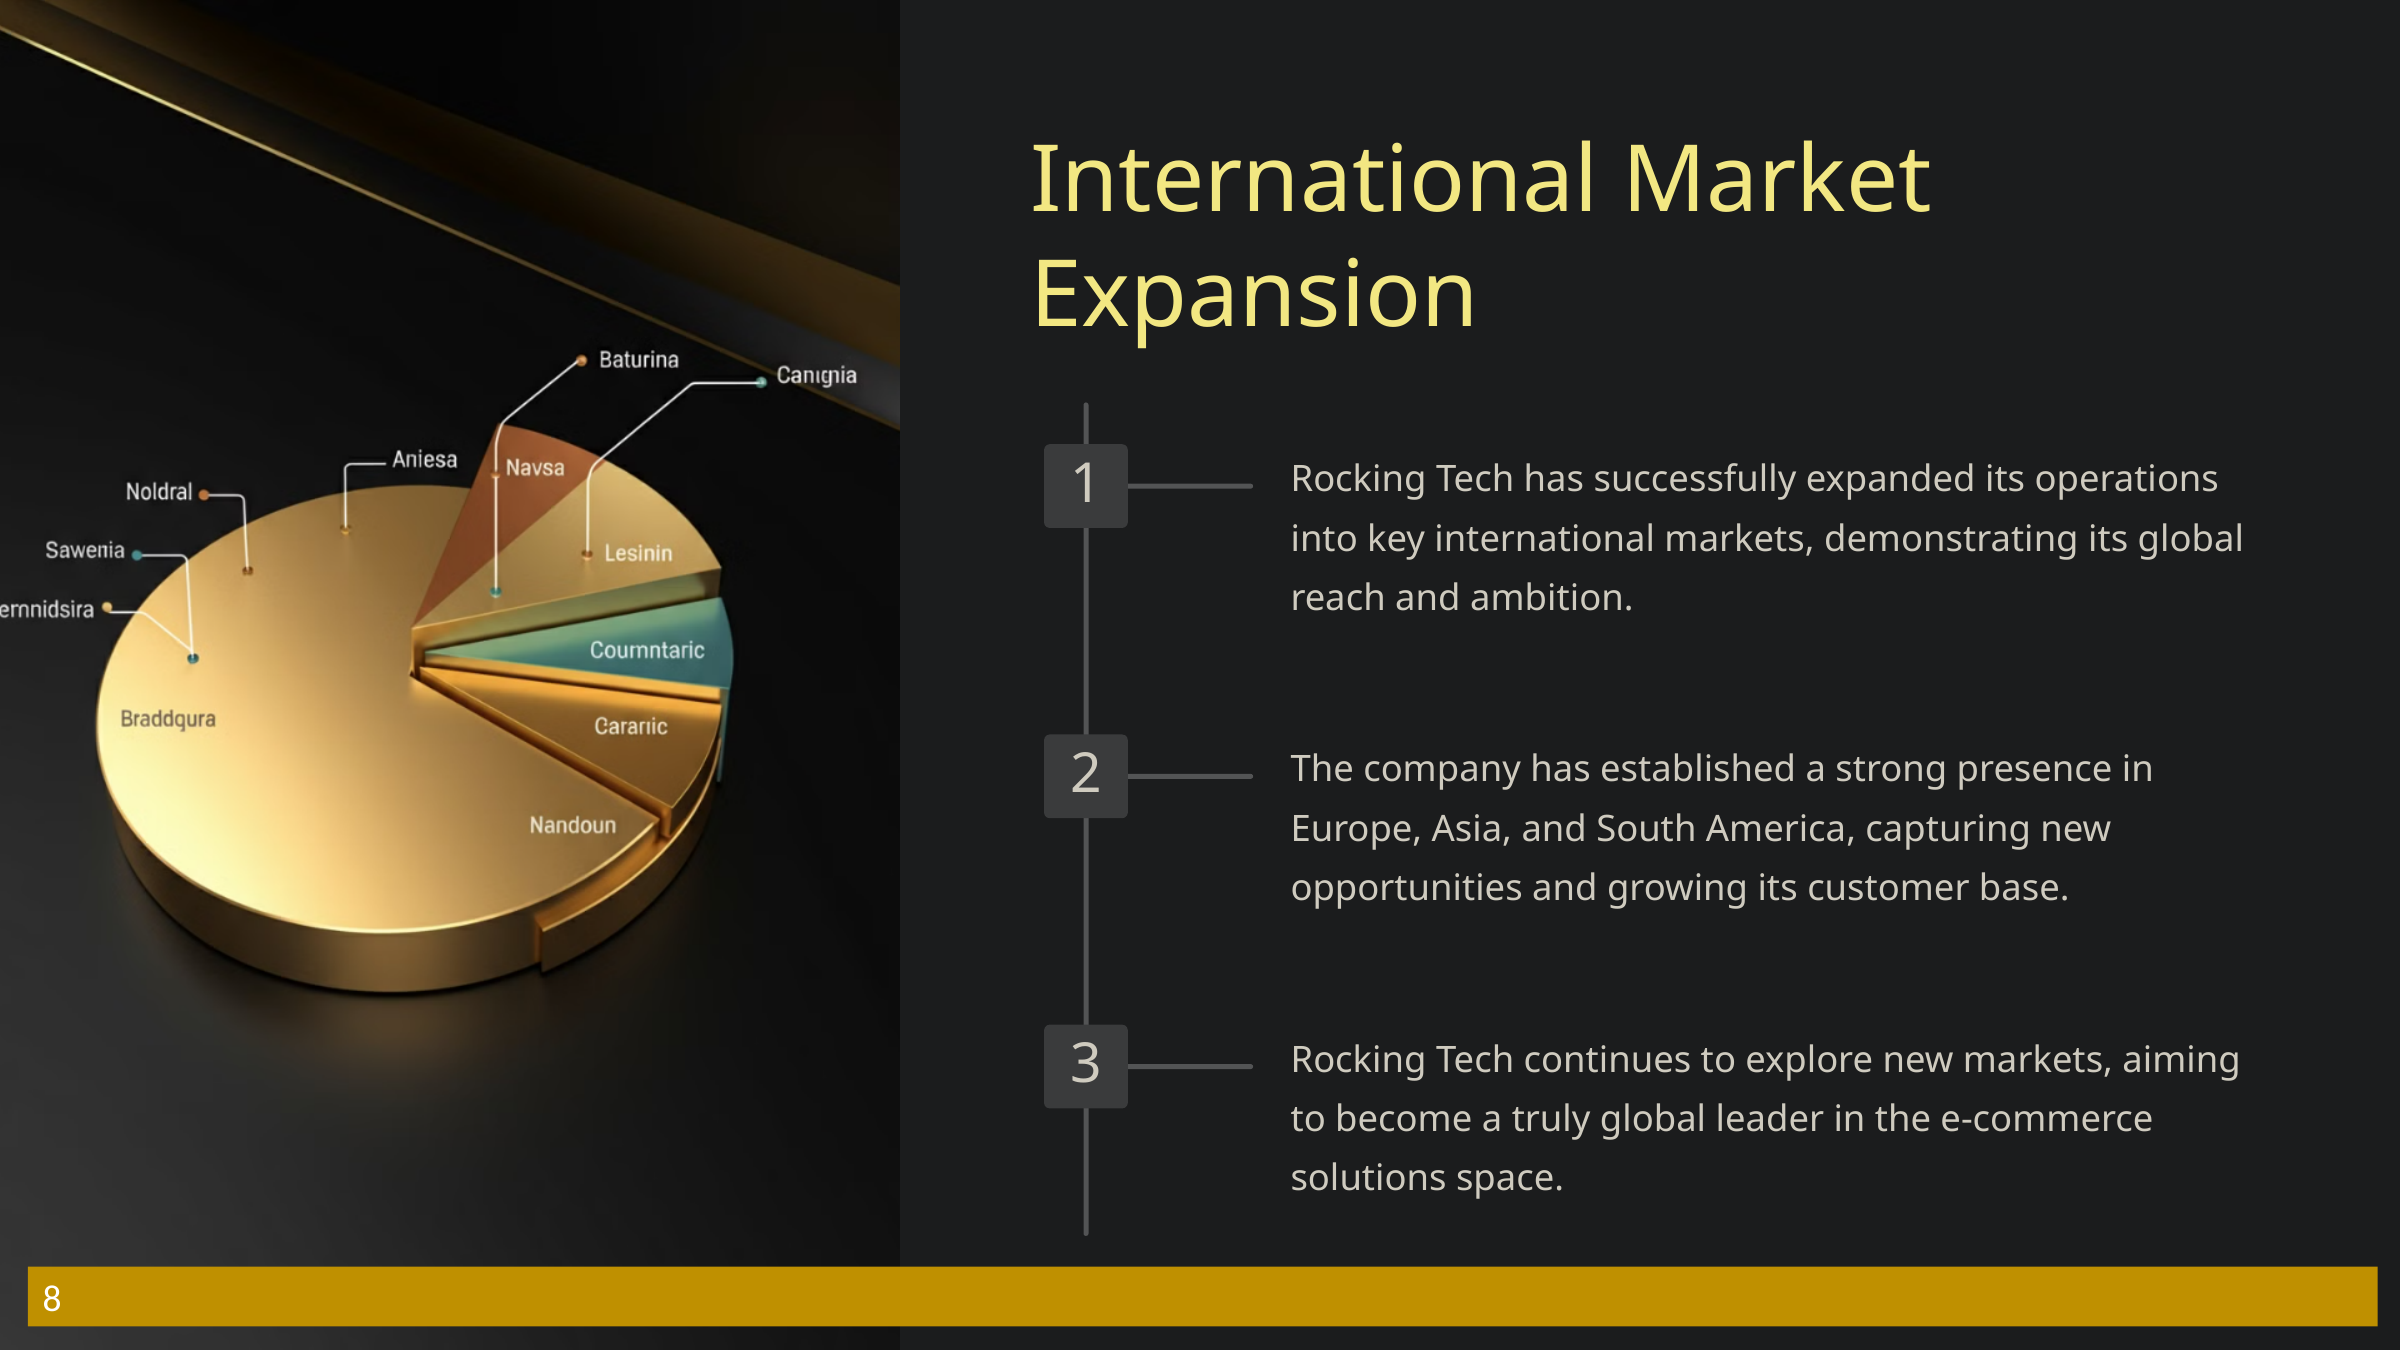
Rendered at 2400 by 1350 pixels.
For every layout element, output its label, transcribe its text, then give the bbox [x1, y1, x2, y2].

picture [0, 0, 900, 1350]
text_box [1128, 483, 1254, 489]
text_box [1044, 444, 1128, 528]
text_box [1083, 528, 1089, 734]
text_box Rocking Tech continues to explore new markets, aiming to become a truly global leader in the e-commerce solutions space. [1290, 1020, 2270, 1199]
text_box [1044, 734, 1128, 819]
text_box International Market Expansion [1030, 114, 2270, 347]
text_box [1083, 819, 1089, 1024]
text_box 2 [1068, 748, 1104, 805]
text_box [1128, 1064, 1254, 1070]
text_box [1083, 402, 1089, 444]
text_box 3 [1068, 1038, 1104, 1095]
text_box 1 [1076, 458, 1096, 515]
text_box The company has established a strong presence in Europe, Asia, and South America, capturing new opportunities and growing its customer base. [1290, 729, 2270, 909]
text_box [1044, 1024, 1128, 1109]
text_box Rocking Tech has successfully expanded its operations into key international markets, demonstrating its global reach and ambition. [1290, 439, 2270, 619]
text_box [1128, 773, 1254, 779]
text_box 8 [900, 1266, 2378, 1327]
text_box [1083, 1109, 1089, 1236]
